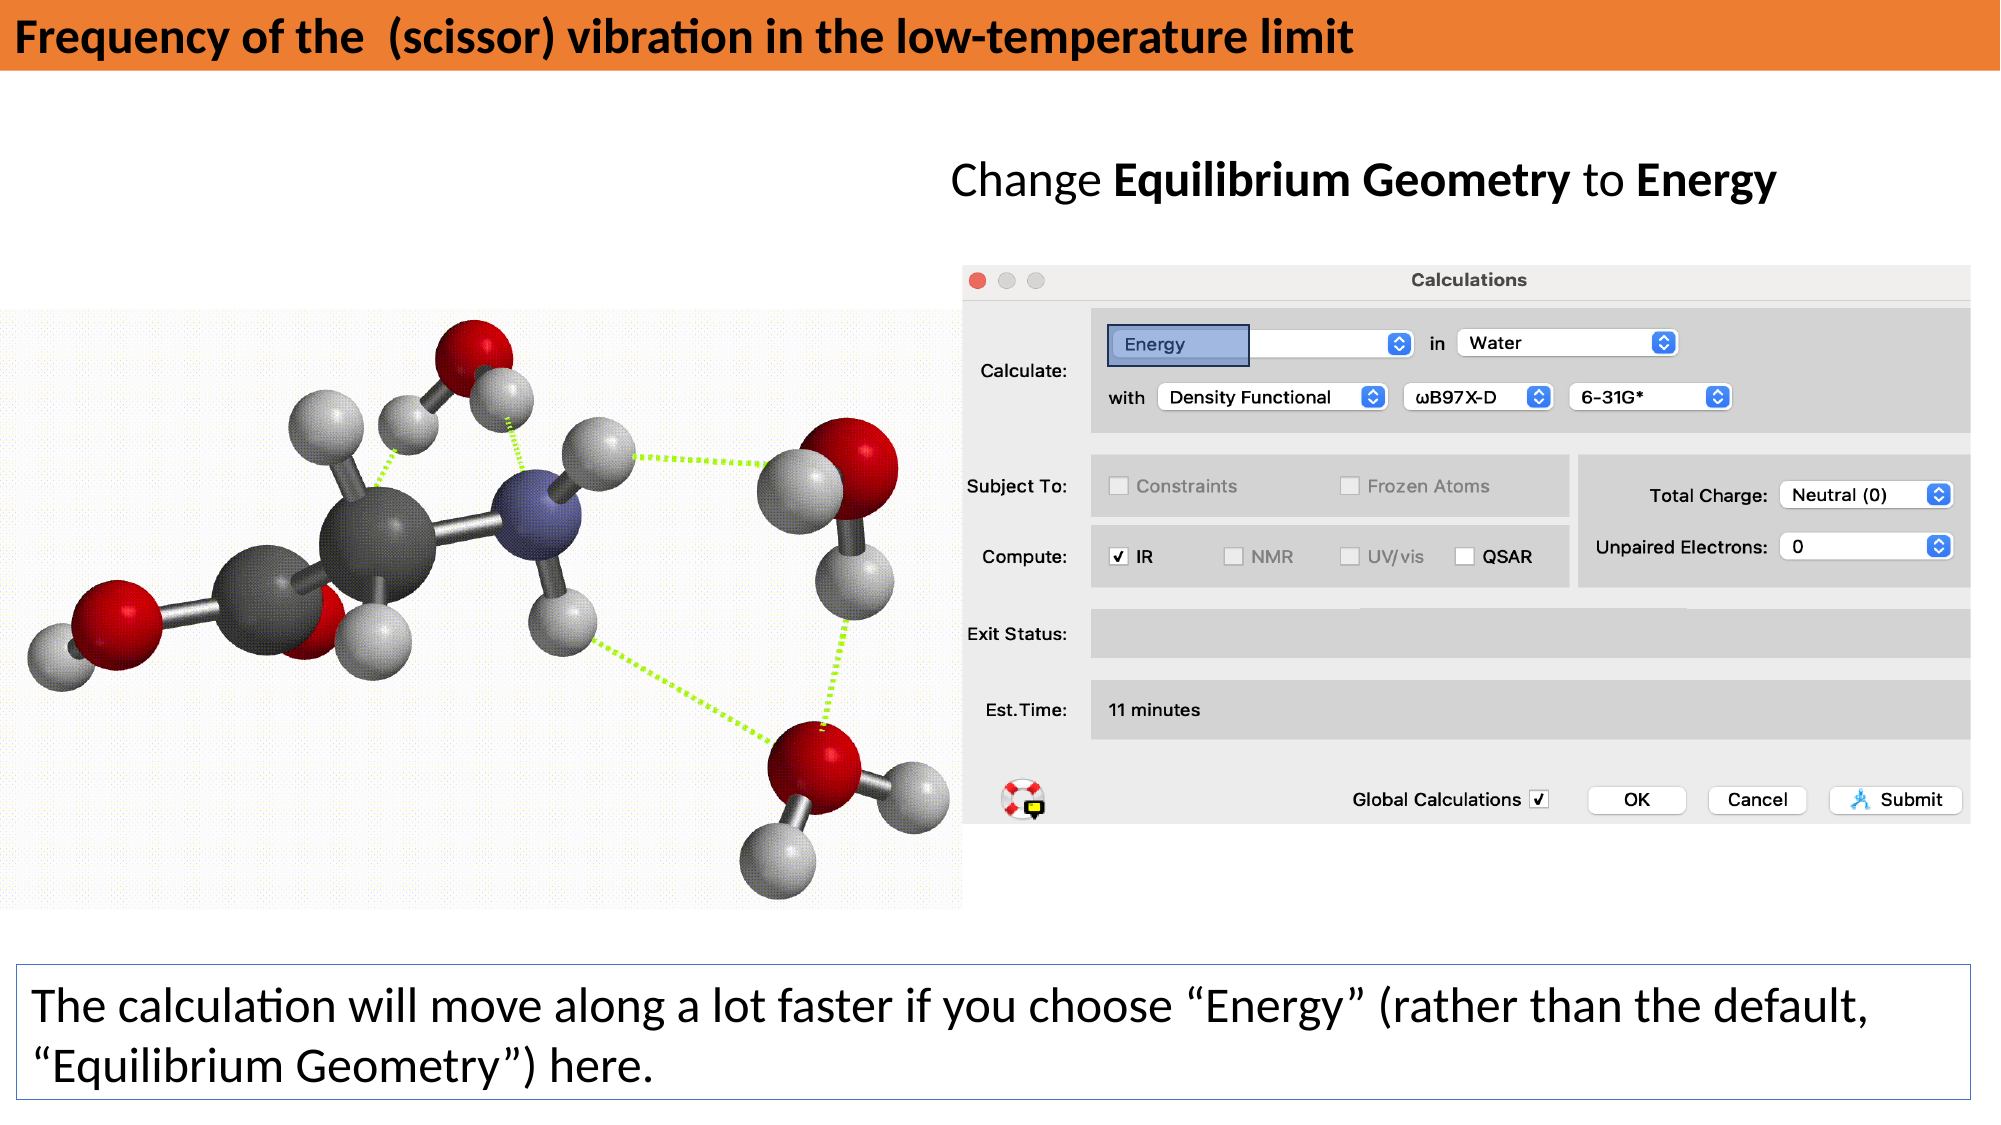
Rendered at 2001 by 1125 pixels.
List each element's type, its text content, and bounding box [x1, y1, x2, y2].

text_box Change Equilibrium Geometry to Energy [936, 139, 1945, 215]
picture [0, 309, 963, 910]
text_box The calculation will move along a lot faster if you choose “Energy” (rather than the default, “Equilibrium Geometry”) here. [16, 964, 1971, 1100]
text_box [962, 265, 1971, 824]
